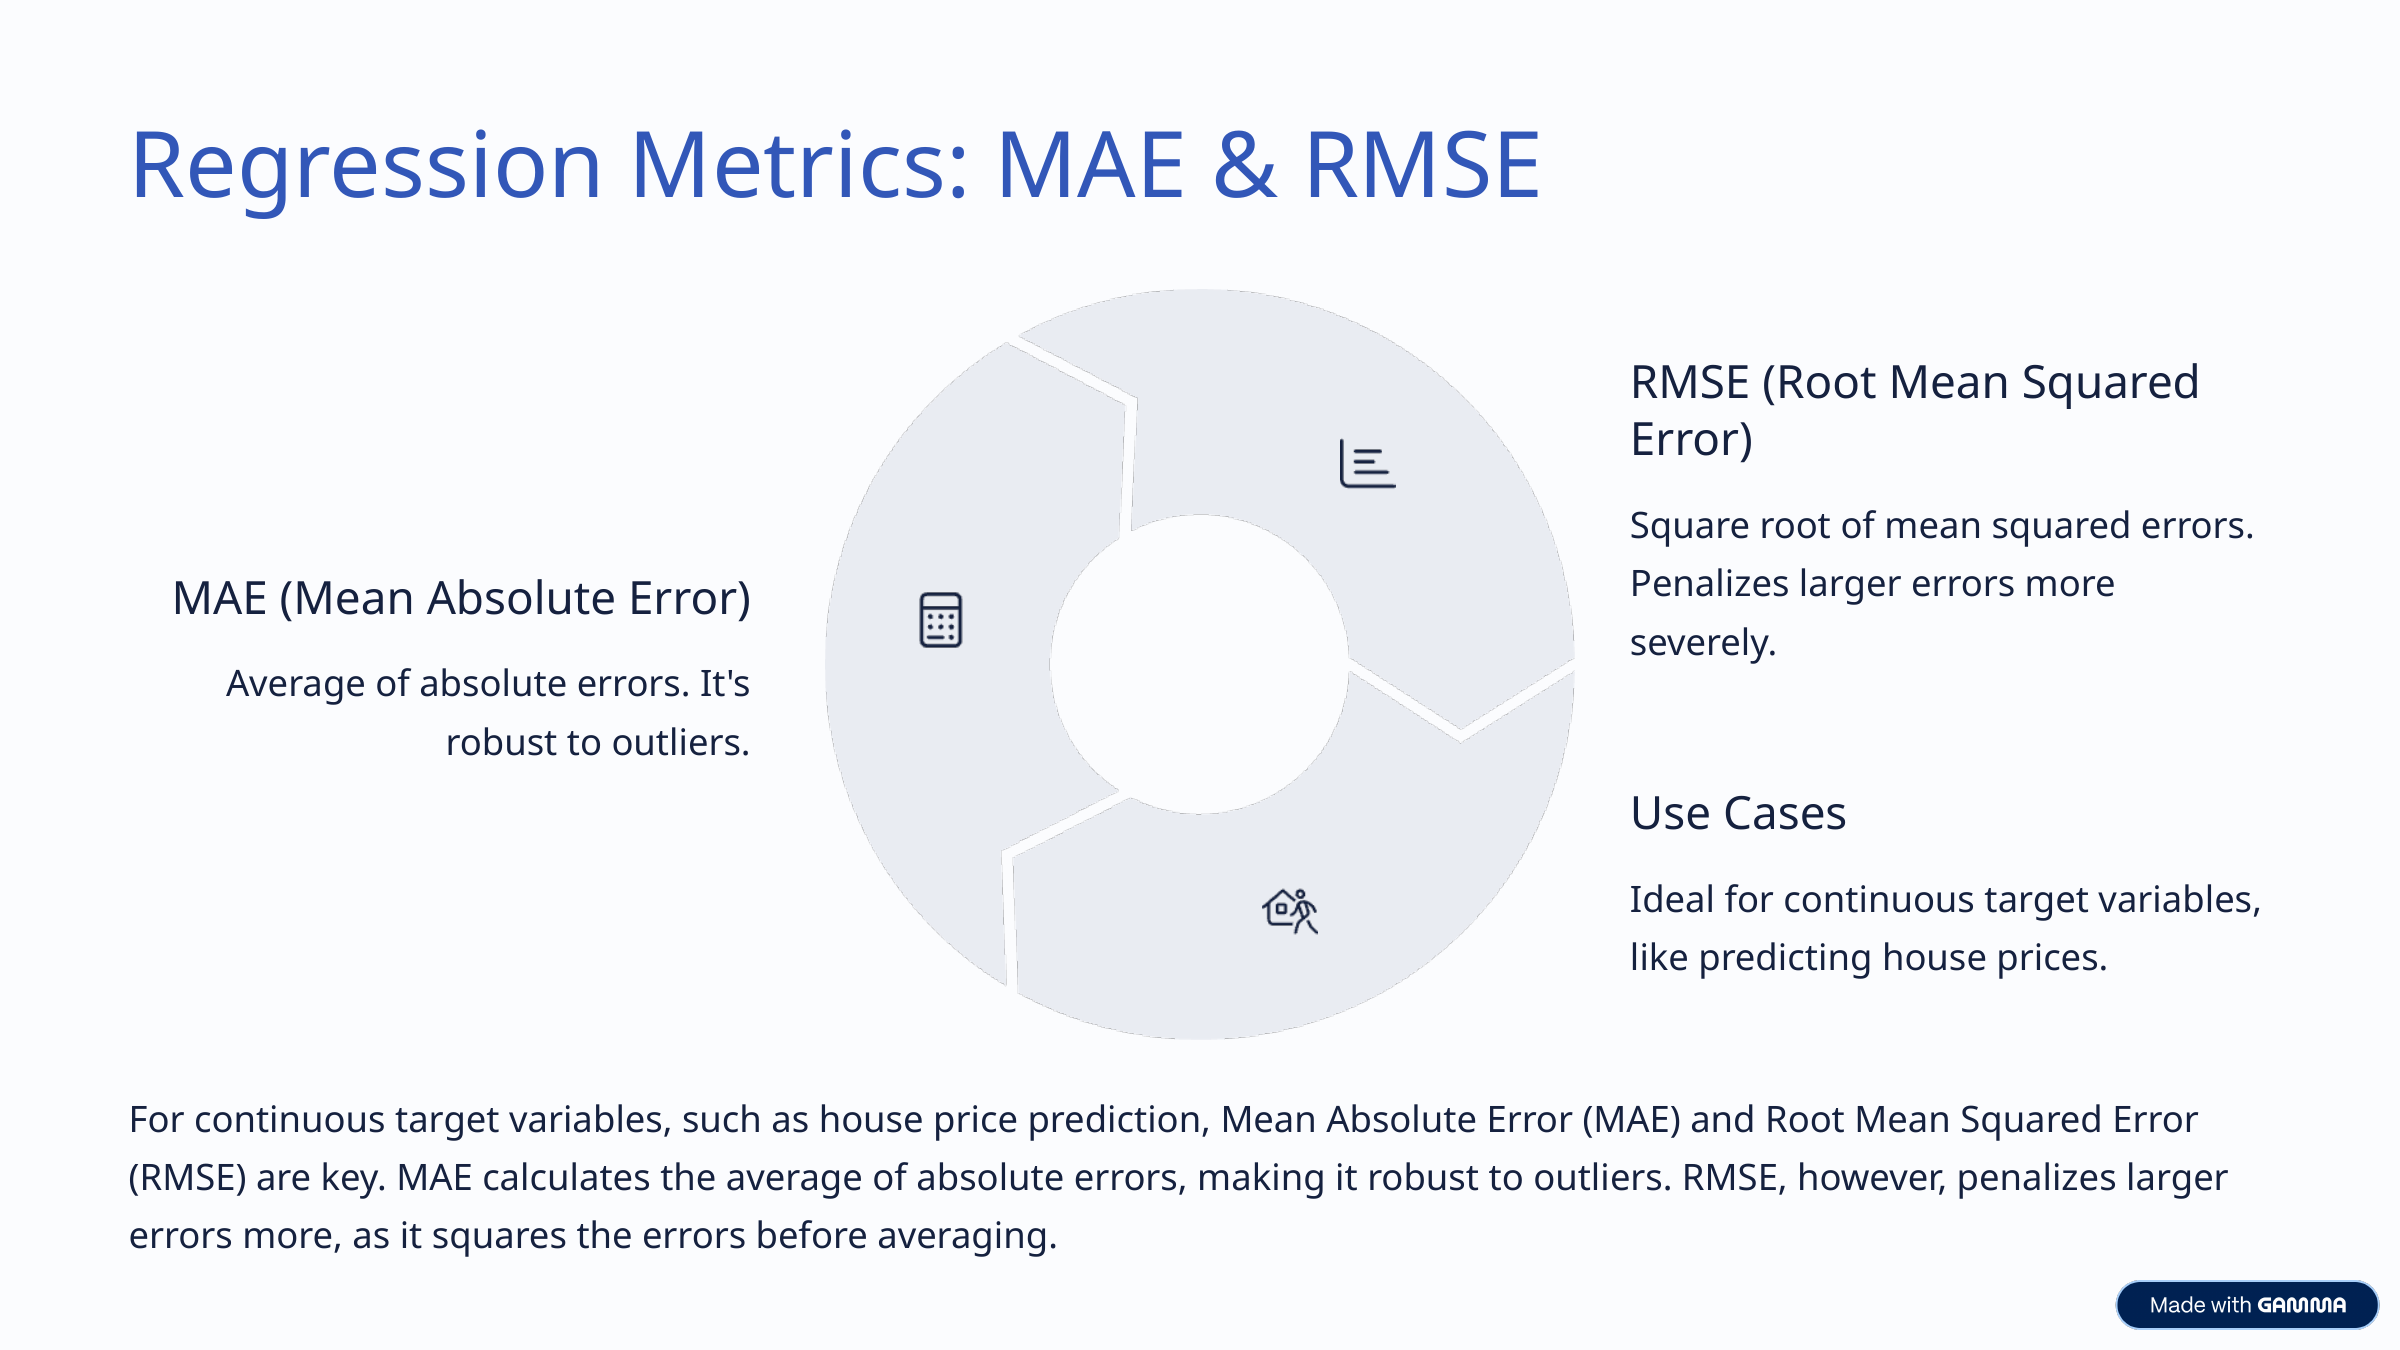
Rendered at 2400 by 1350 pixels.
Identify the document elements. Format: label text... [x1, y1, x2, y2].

text_box Use Cases [1630, 781, 2091, 840]
picture [2106, 1271, 2389, 1339]
text_box RMSE (Root Mean Squared Error) [1630, 350, 2272, 466]
text_box Square root of mean squared errors. Penalizes larger errors more severely. [1630, 487, 2272, 606]
picture [825, 289, 1575, 1040]
text_box Average of absolute errors. It's robust to outliers. [128, 645, 752, 764]
text_box Regression Metrics: MAE & RMSE [128, 101, 1590, 217]
text_box Ideal for continuous target variables, like predicting house prices. [1630, 861, 2272, 979]
text_box MAE (Mean Absolute Error) [153, 566, 752, 624]
text_box For continuous target variables, such as house price prediction, Mean Absolute Error (MAE) and Root Mean Squared Error (RMSE) are key. MAE calculates the average of absolute errors, making it robust to outliers. RMSE, however, penalizes larger errors more, as it squares the errors before averaging. [128, 1080, 2272, 1258]
